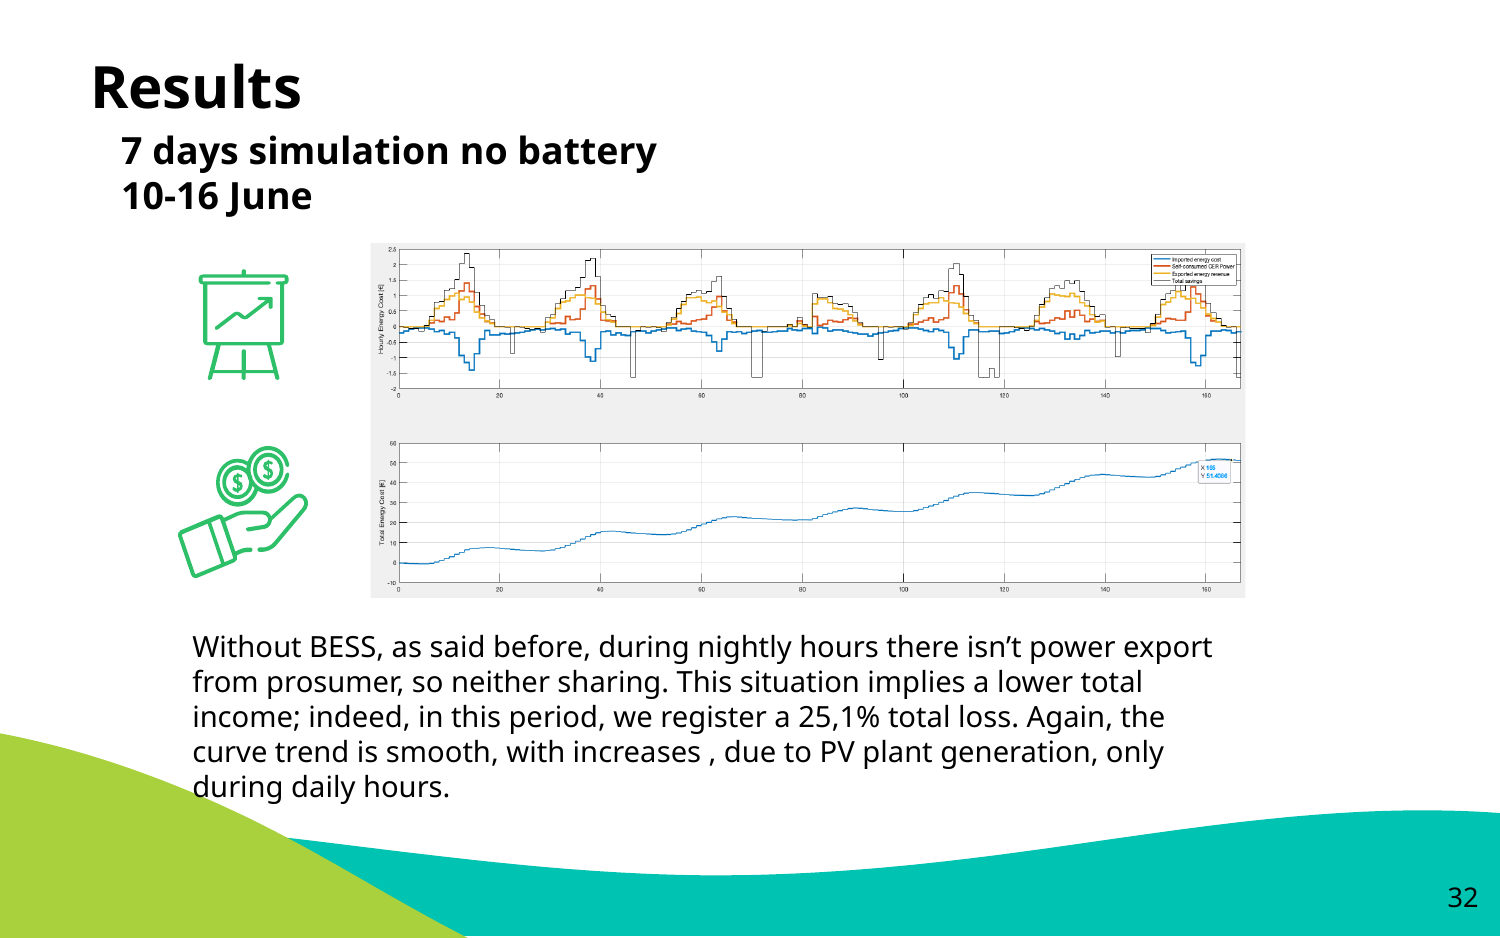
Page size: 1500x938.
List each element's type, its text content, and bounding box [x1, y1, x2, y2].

slide_number ‹#› [1403, 865, 1494, 938]
picture [370, 242, 1246, 599]
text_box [198, 268, 289, 381]
subtitle 7 days simulation no battery 10-16 June [106, 140, 706, 204]
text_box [177, 445, 311, 579]
title Results [75, 40, 1339, 132]
text_box Without BESS, as said before, during nightly hours there isn’t power export from prosumer, so neither sharing. This situation implies a lower total income; indeed, in this period, we register a 25,1% total loss. Again, the curve trend is smooth, with increases , due to PV plant generation, only during daily hours. [177, 612, 1236, 818]
